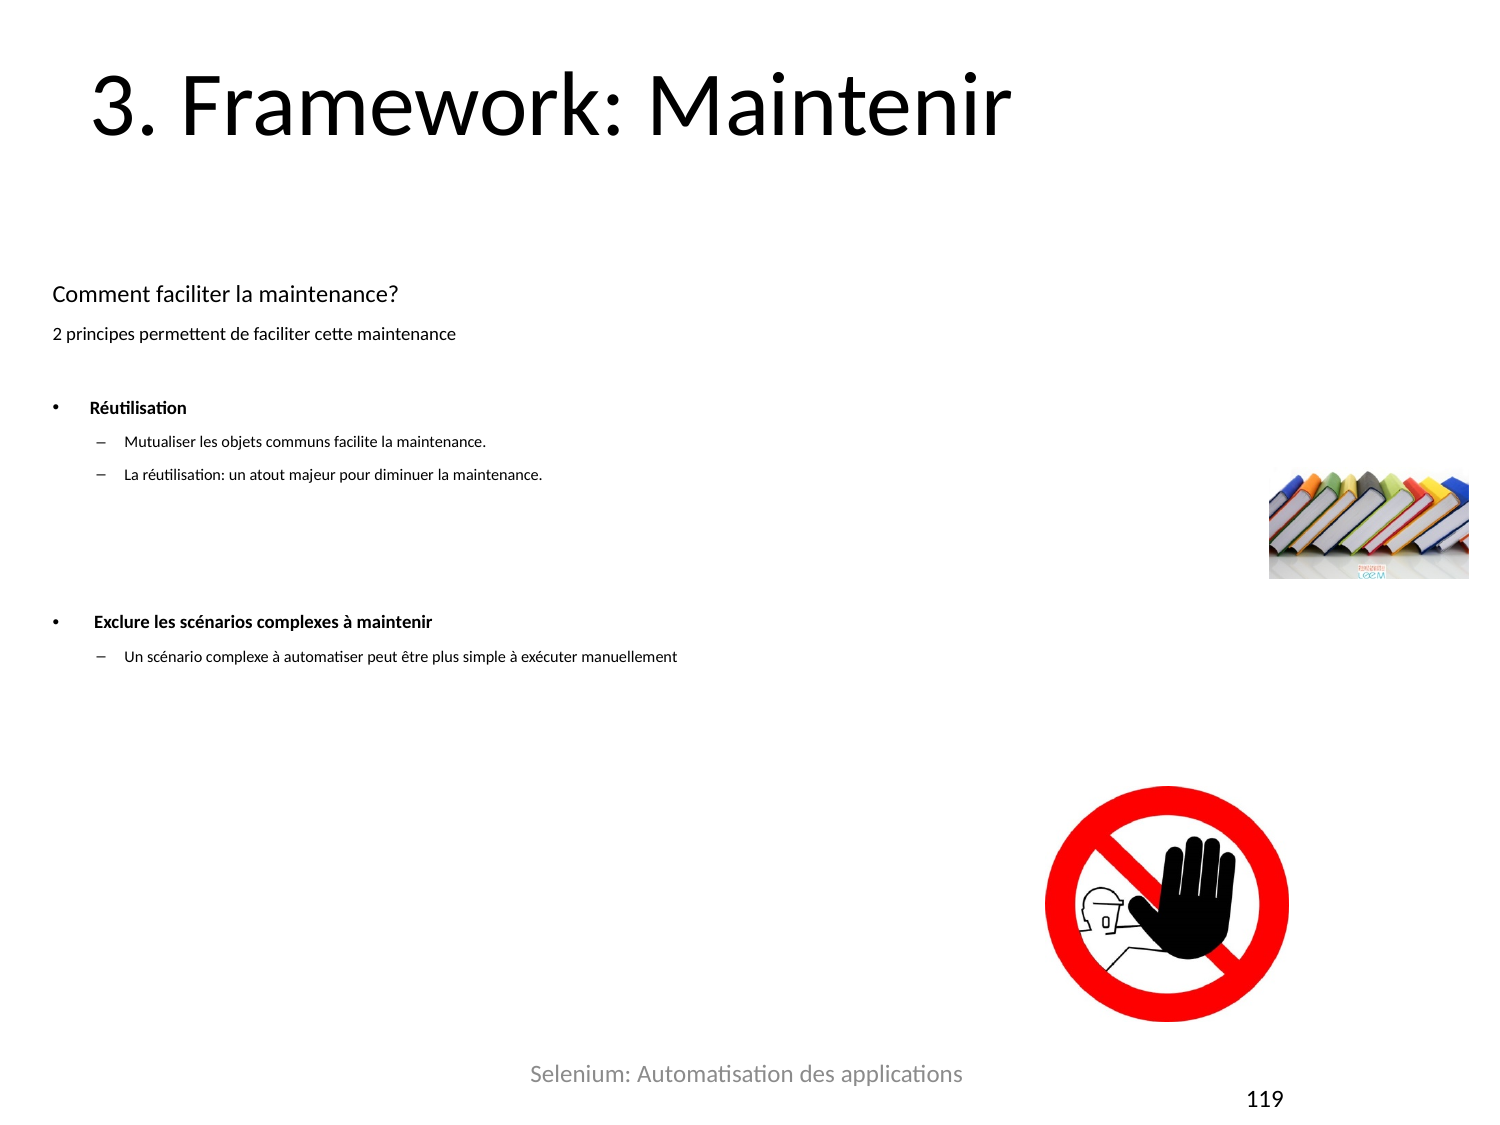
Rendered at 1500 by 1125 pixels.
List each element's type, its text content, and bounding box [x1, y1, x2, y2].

picture [1045, 786, 1290, 1023]
footer Selenium: Automatisation des applications [512, 1042, 988, 1103]
picture [1269, 467, 1470, 579]
text_box 3. Framework: Maintenir [74, 36, 1425, 224]
slide_number 119 [1128, 1065, 1300, 1125]
list Comment faciliter la maintenance? 2 principes permettent de faciliter cette maintenance Réutilisation Mutualiser les objets communs facilite la maintenance. La réutilisation: un atout majeur pour diminuer la maintenance. Exclure les scénarios complexes à maintenir Un scénario complexe à automatiser peut être plus simple à exécuter manuellement [37, 255, 1463, 681]
